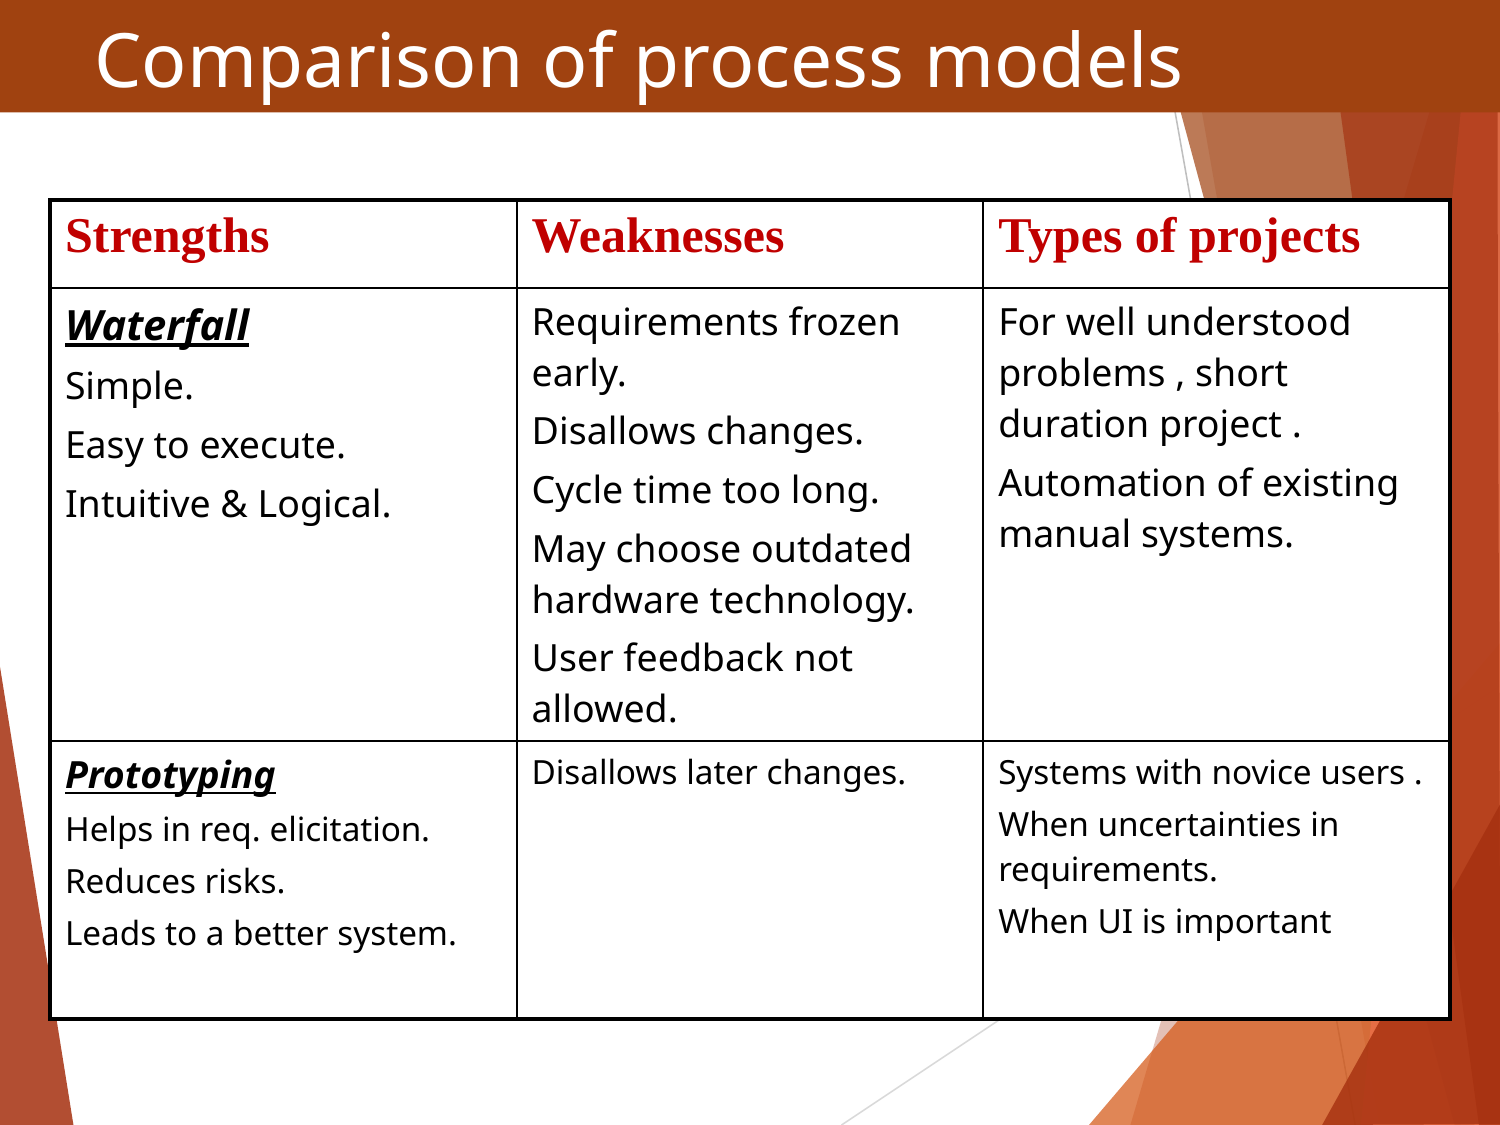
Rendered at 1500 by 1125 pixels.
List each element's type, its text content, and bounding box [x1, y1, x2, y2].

table_header Strengths [52, 202, 516, 287]
table_cell For well understood problems , short duration project . Automation of existing manual systems. [984, 289, 1448, 740]
table_header Types of projects [984, 202, 1448, 287]
table_header Weaknesses [518, 202, 982, 287]
title Comparison of process models [0, 0, 1500, 113]
table_cell Waterfall Simple. Easy to execute. Intuitive & Logical. [52, 289, 516, 740]
table_cell Systems with novice users . When uncertainties in requirements. When UI is important [984, 742, 1448, 1017]
table_cell Prototyping Helps in req. elicitation. Reduces risks. Leads to a better system. [52, 742, 516, 1017]
table_cell Requirements frozen early. Disallows changes. Cycle time too long. May choose outdated hardware technology. User feedback not allowed. [518, 289, 982, 740]
table_cell Disallows later changes. [518, 742, 982, 1017]
